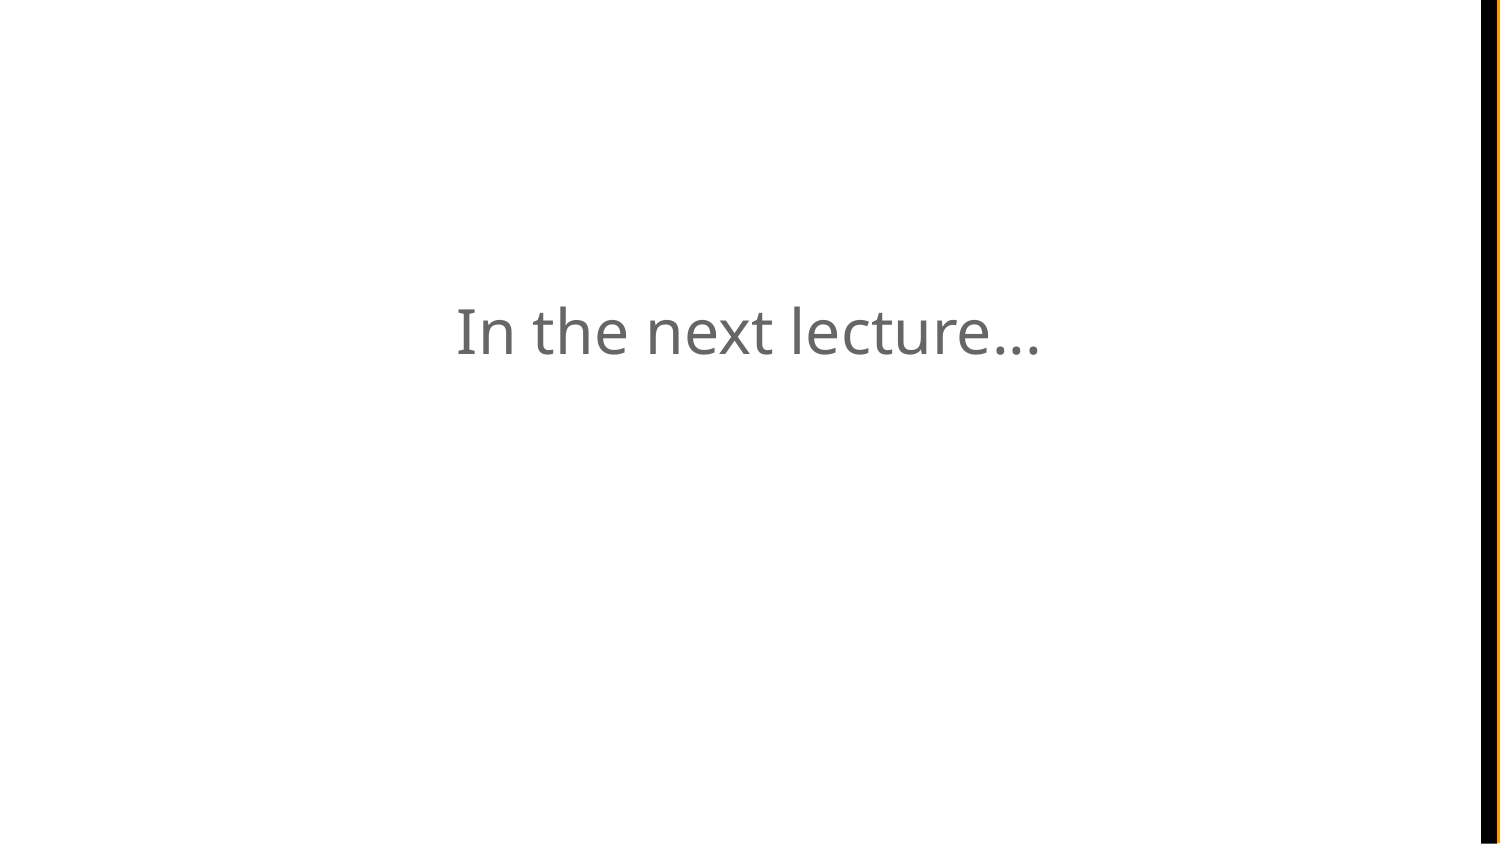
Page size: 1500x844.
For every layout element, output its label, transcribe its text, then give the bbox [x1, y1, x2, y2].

text_box In the next lecture... [112, 277, 1388, 560]
